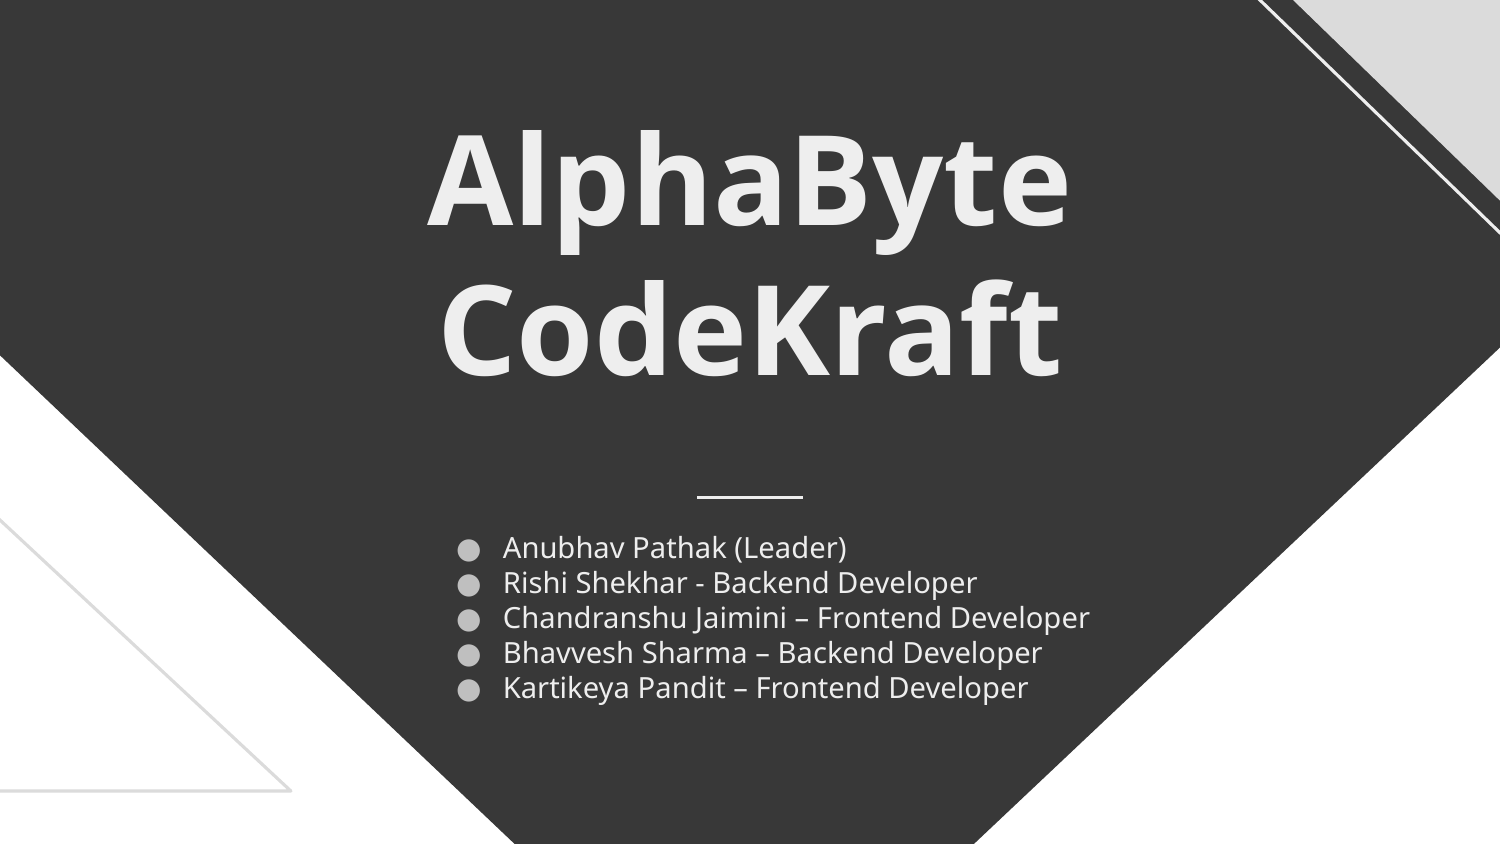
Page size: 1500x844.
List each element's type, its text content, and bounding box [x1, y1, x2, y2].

title AlphaByte CodeKraft [283, 85, 1217, 301]
list Anubhav Pathak (Leader) Rishi Shekhar - Backend Developer Chandranshu Jaimini – Frontend Developer Bhavvesh Sharma – Backend Developer Kartikeya Pandit – Frontend Developer [441, 514, 1143, 594]
